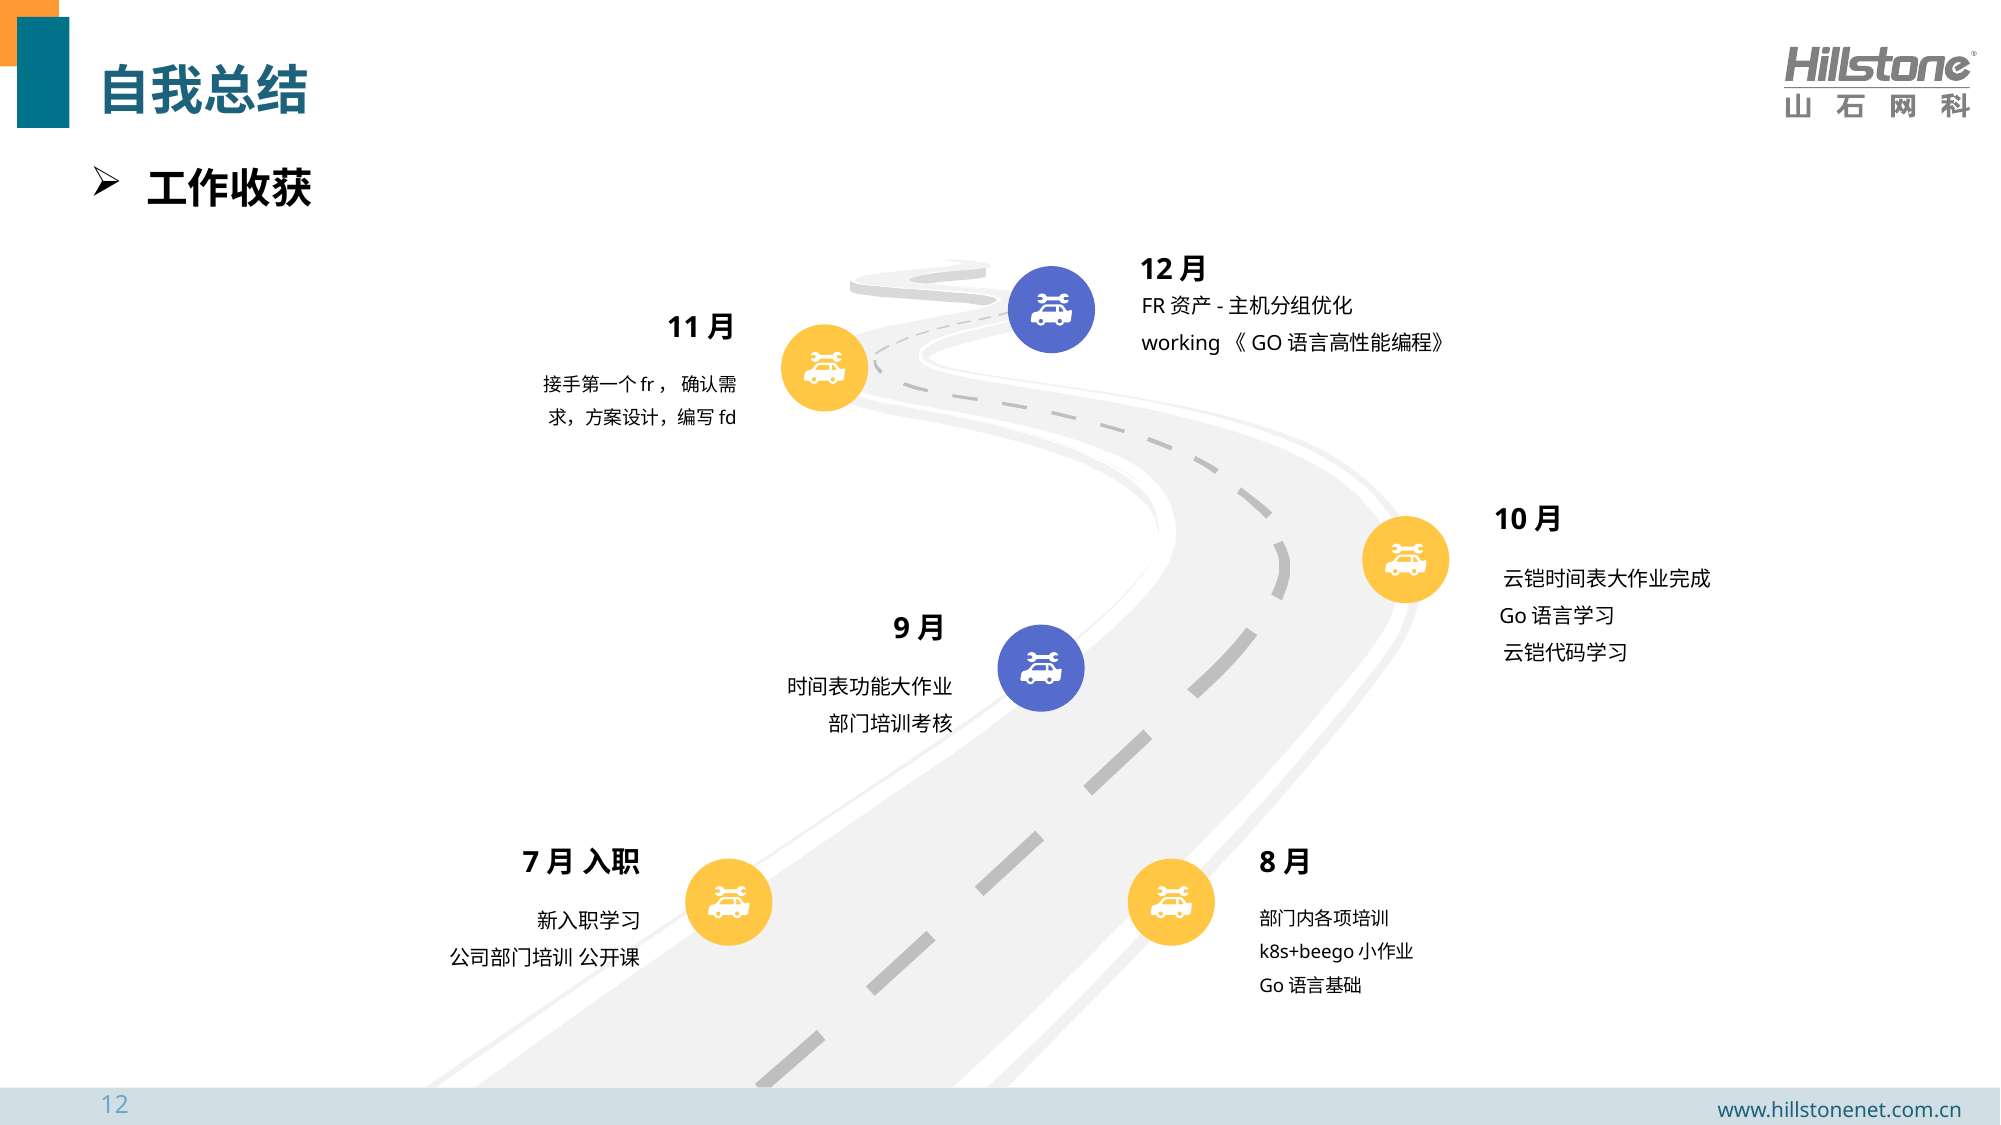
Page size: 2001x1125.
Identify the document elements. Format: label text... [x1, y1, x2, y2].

slide_number 12 [49, 1087, 180, 1125]
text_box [401, 232, 1778, 1088]
text_box 工作收获 [82, 154, 1700, 220]
title 自我总结 [82, 48, 1692, 128]
